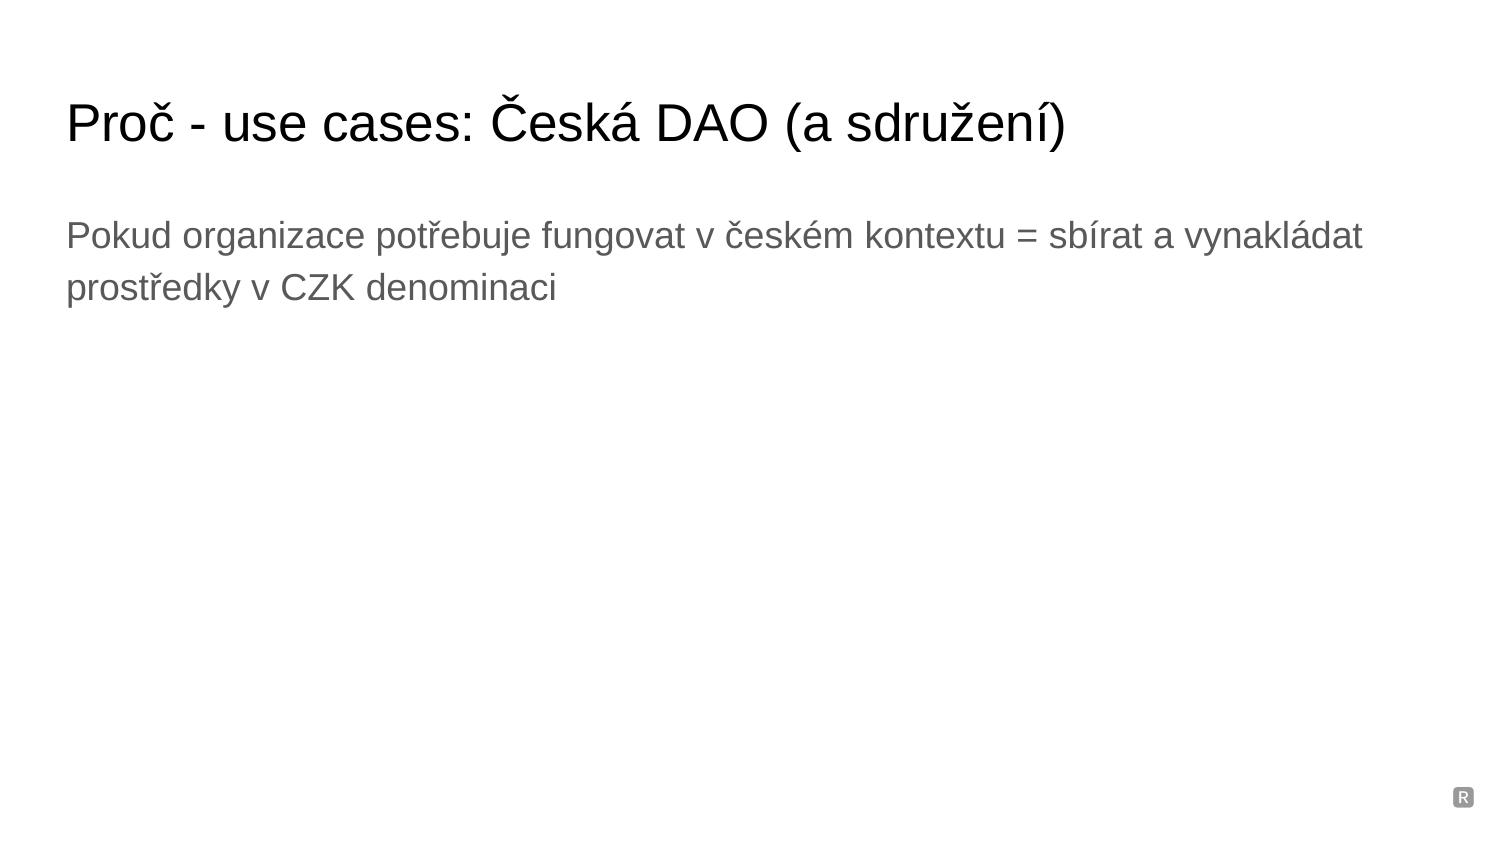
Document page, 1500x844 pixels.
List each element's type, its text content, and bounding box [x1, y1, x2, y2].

title Proč - use cases: Česká DAO (a sdružení) [51, 72, 1449, 167]
list Pokud organizace potřebuje fungovat v českém kontextu = sbírat a vynakládat prostředky v CZK denominaci [51, 189, 1449, 750]
